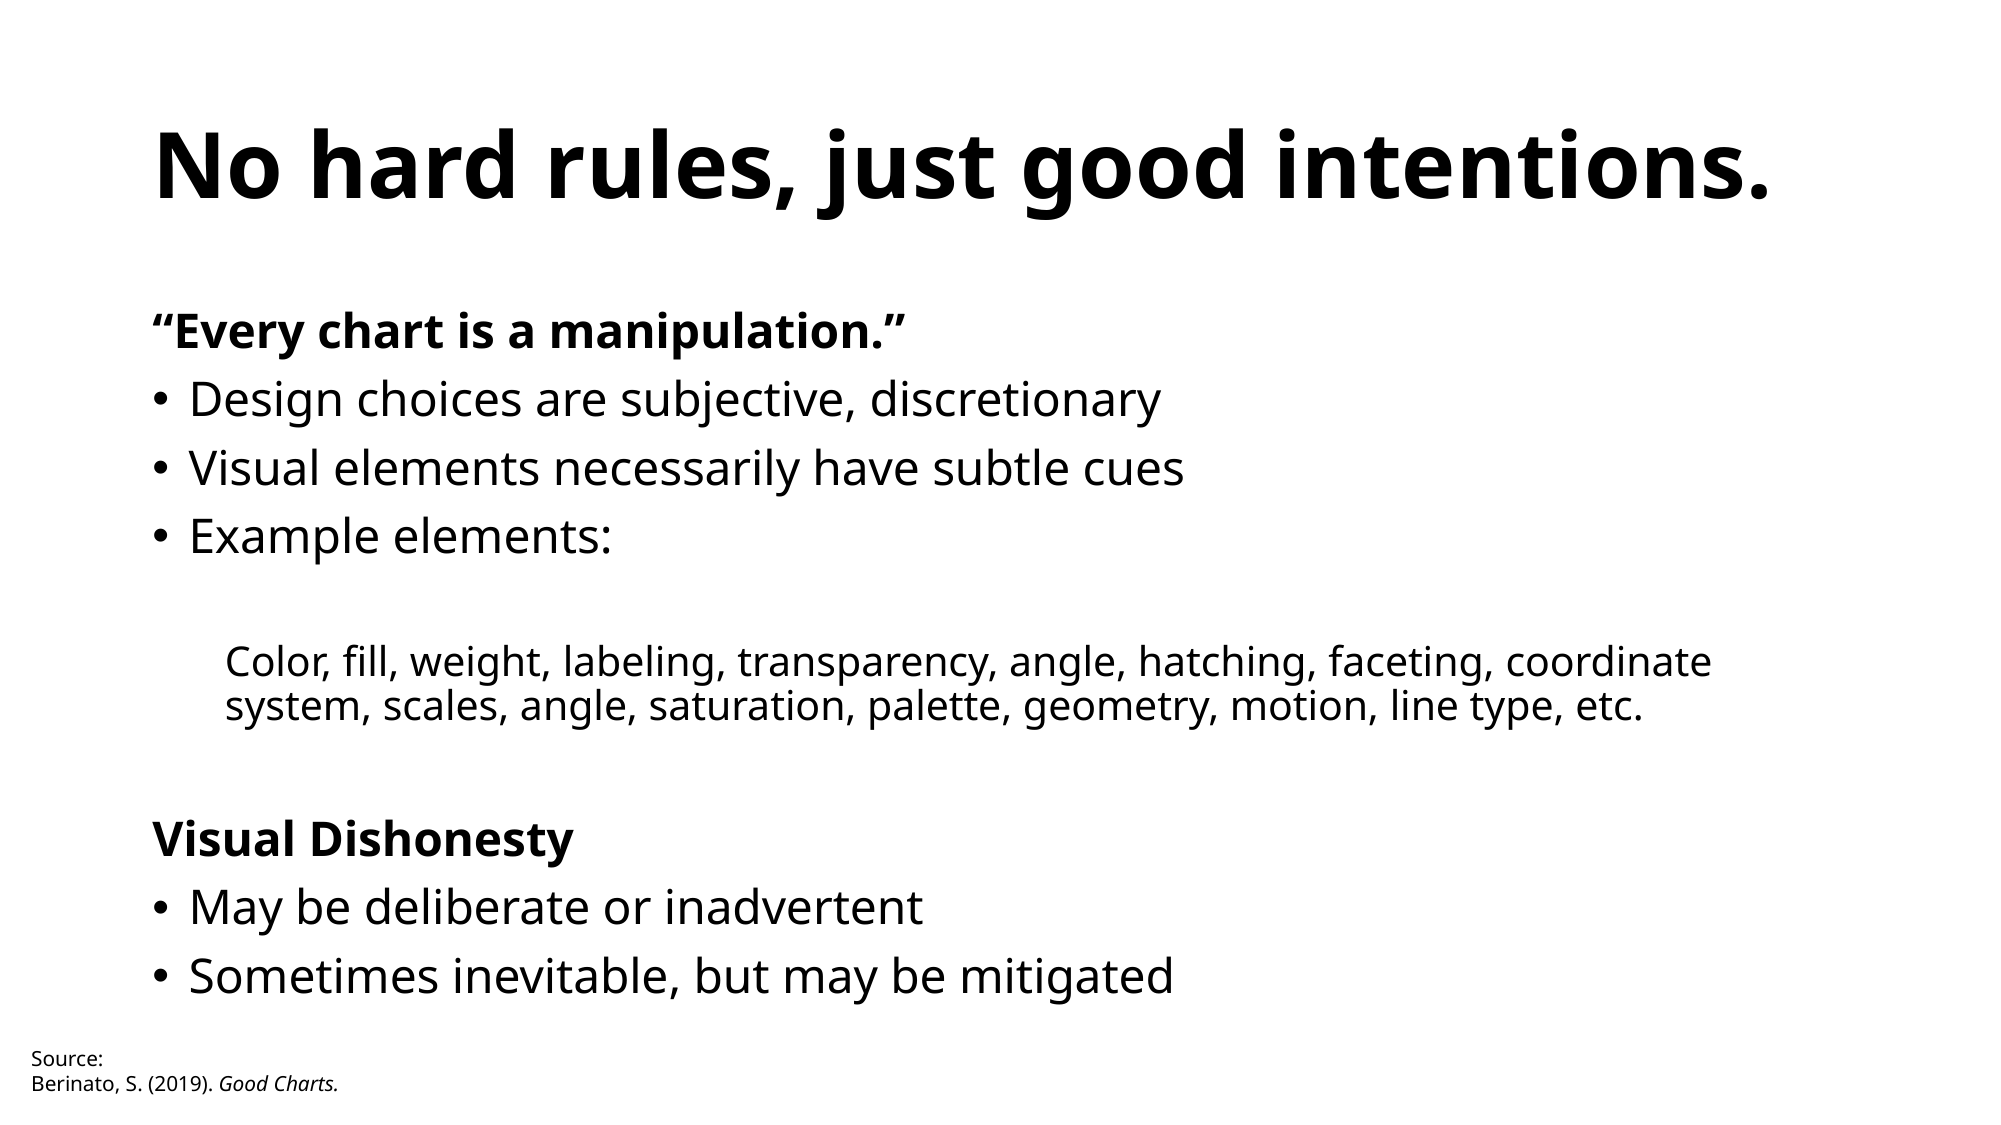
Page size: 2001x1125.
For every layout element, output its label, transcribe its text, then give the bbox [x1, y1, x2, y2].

text_box Source: Berinato, S. (2019). Good Charts. [16, 1013, 1017, 1103]
title No hard rules, just good intentions. [137, 59, 1863, 278]
list “Every chart is a manipulation.” Design choices are subjective, discretionary Visual elements necessarily have subtle cues Example elements: Color, fill, weight, labeling, transparency, angle, hatching, faceting, coordinate system, scales, angle, saturation, palette, geometry, motion, line type, etc. Visual Dishonesty May be deliberate or inadvertent Sometimes inevitable, but may be mitigated [137, 299, 1863, 1014]
